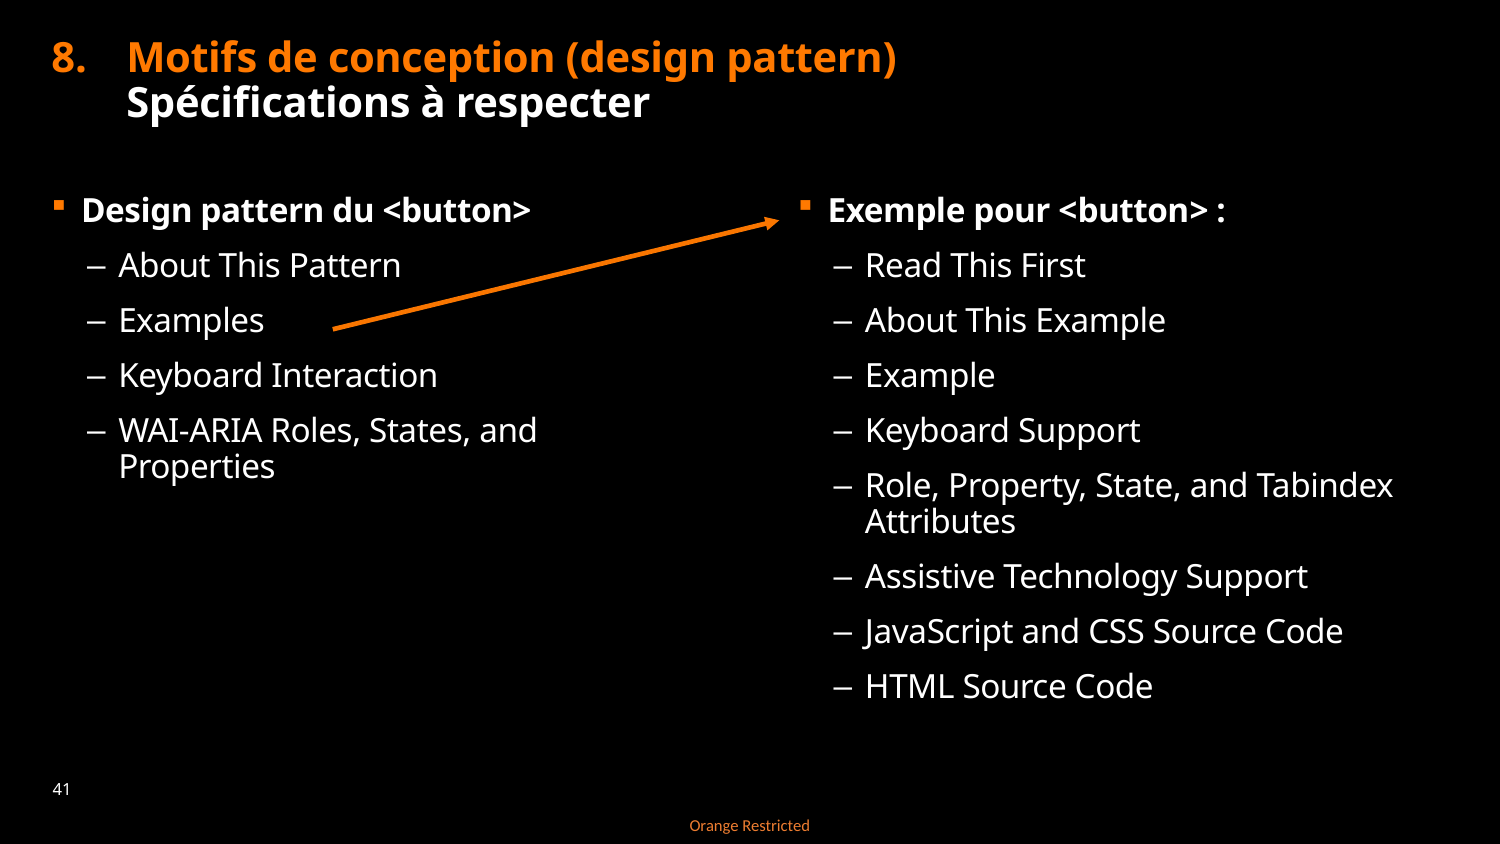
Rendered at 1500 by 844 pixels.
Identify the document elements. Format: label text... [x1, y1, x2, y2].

title Motifs de conception (design pattern) Spécifications à respecter [51, 36, 1449, 158]
list Exemple pour <button> : Read This First About This Example Example Keyboard Support Role, Property, State, and Tabindex Attributes Assistive Technology Support JavaScript and CSS Source Code HTML Source Code [798, 193, 1449, 747]
list Design pattern du <button> About This Pattern Examples Keyboard Interaction WAI-ARIA Roles, States, and Properties [51, 193, 703, 747]
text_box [332, 220, 780, 330]
